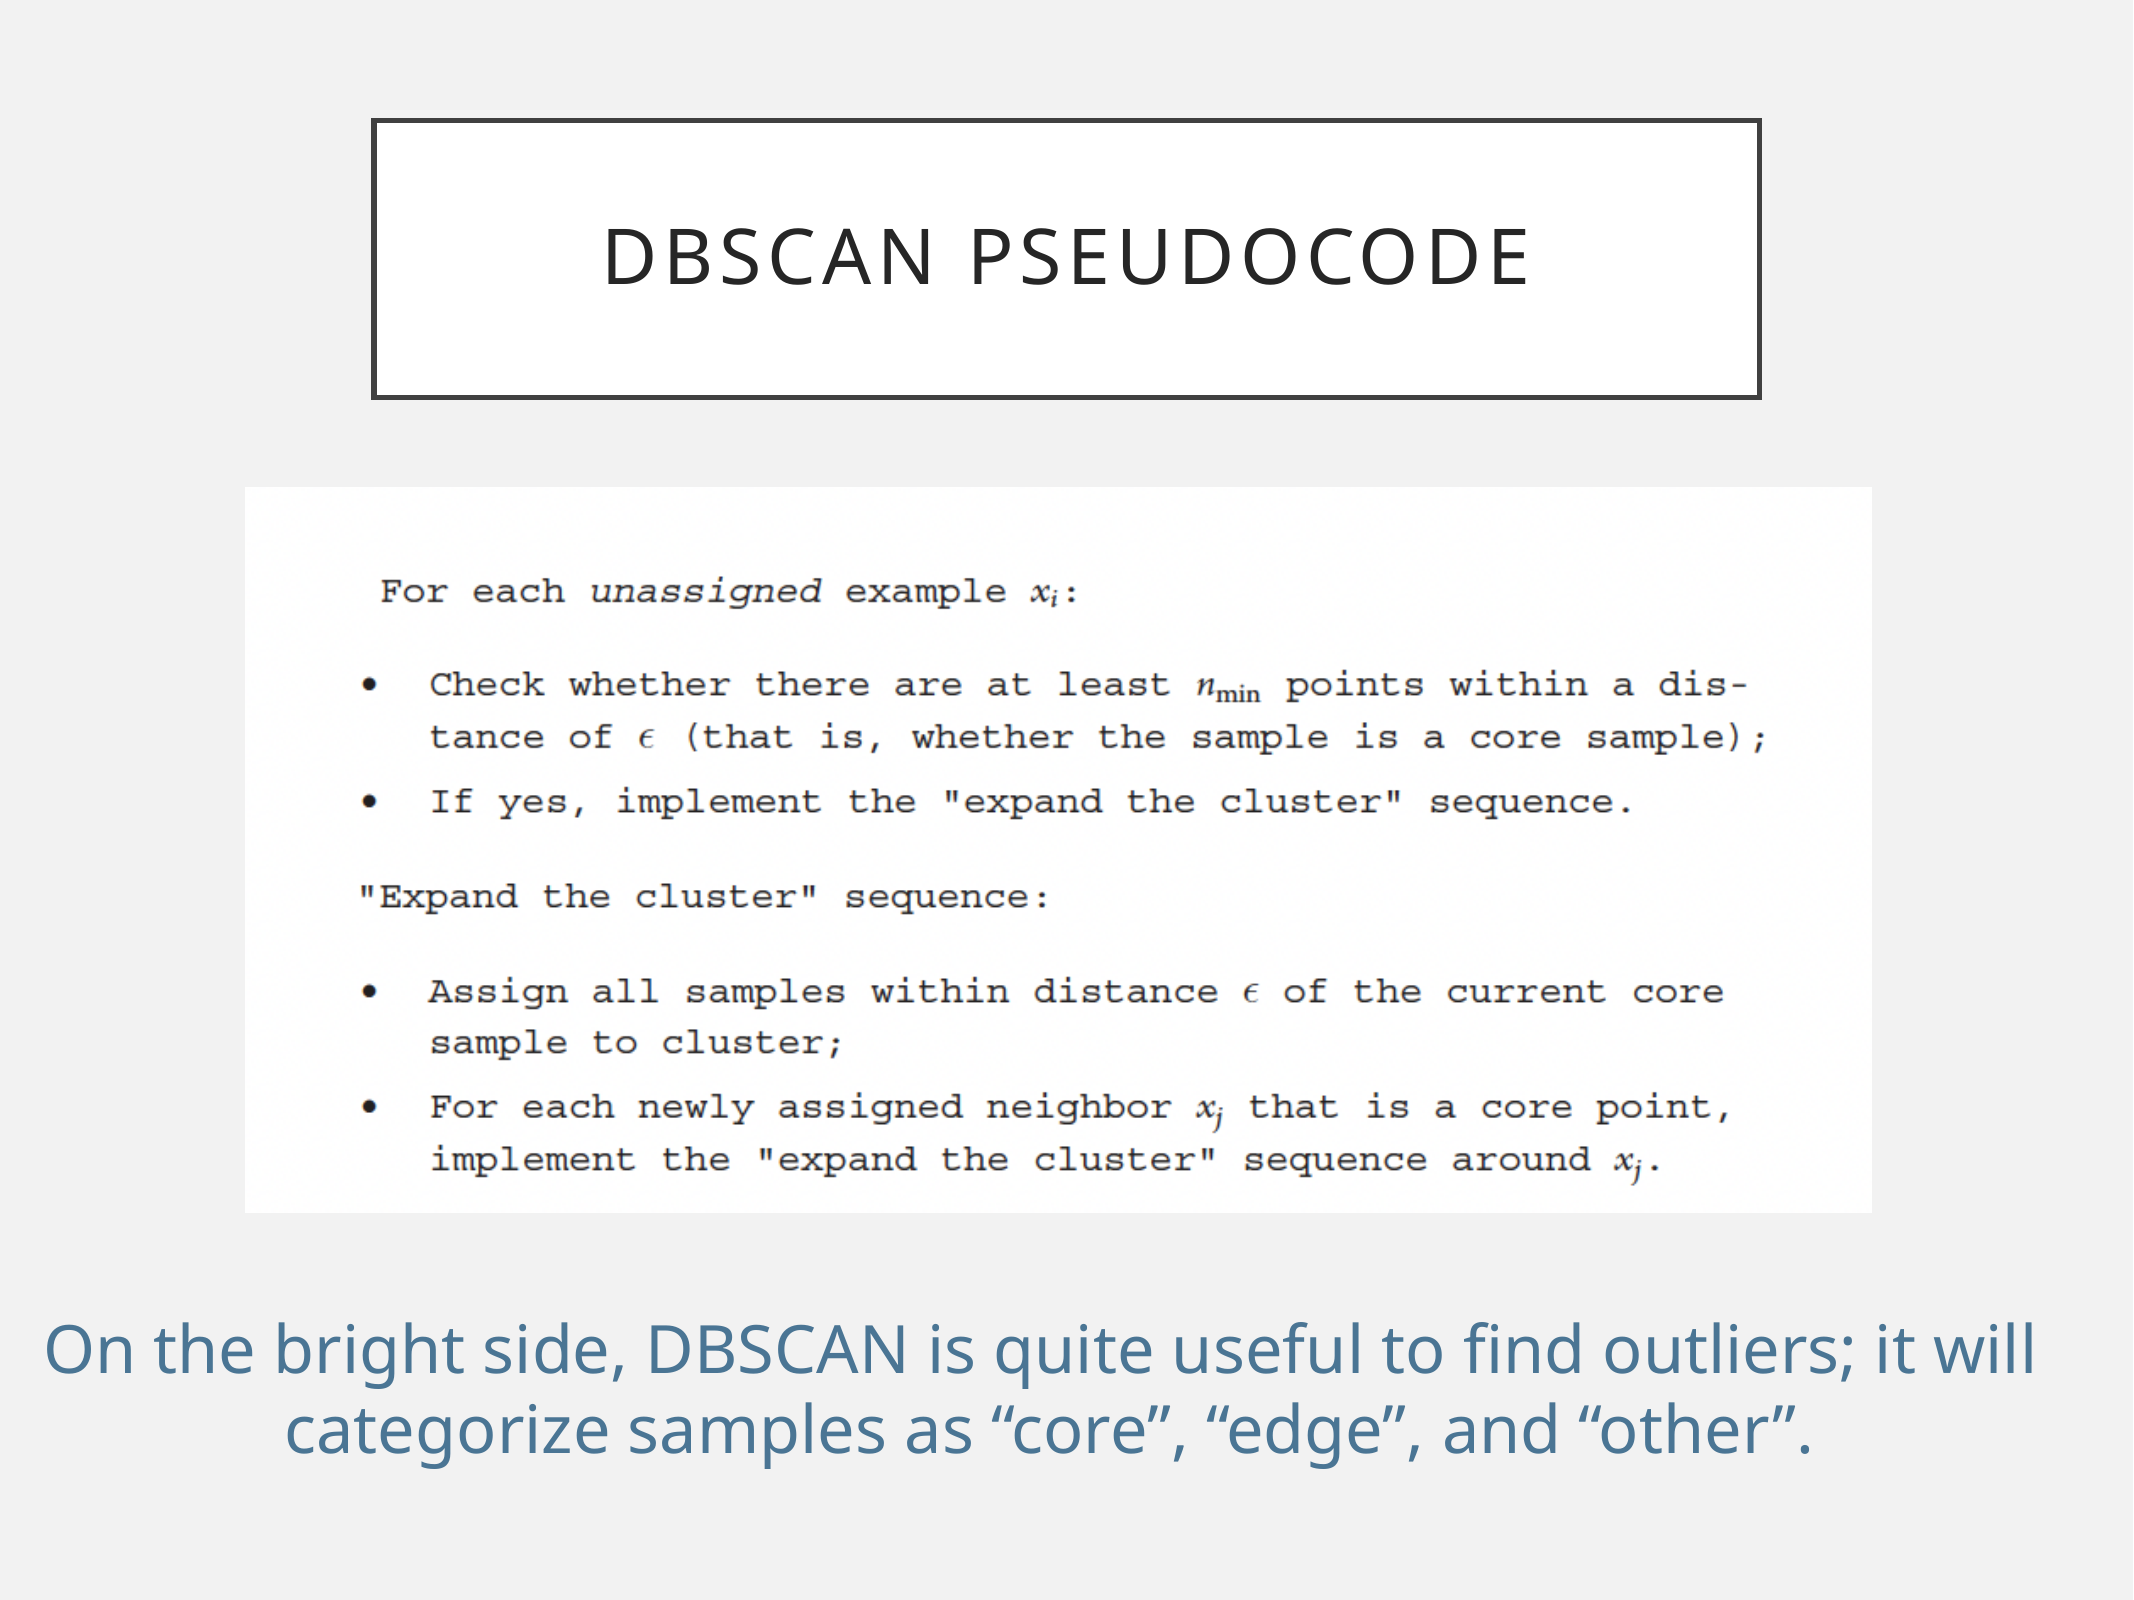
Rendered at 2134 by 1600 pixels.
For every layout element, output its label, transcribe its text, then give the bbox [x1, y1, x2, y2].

text_box On the bright side, DBSCAN is quite useful to find outliers; it will categorize samples as “core”, “edge”, and “other”. [28, 1299, 2073, 1475]
title DBSCAN pseudocode [371, 118, 1762, 400]
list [245, 487, 1872, 1213]
